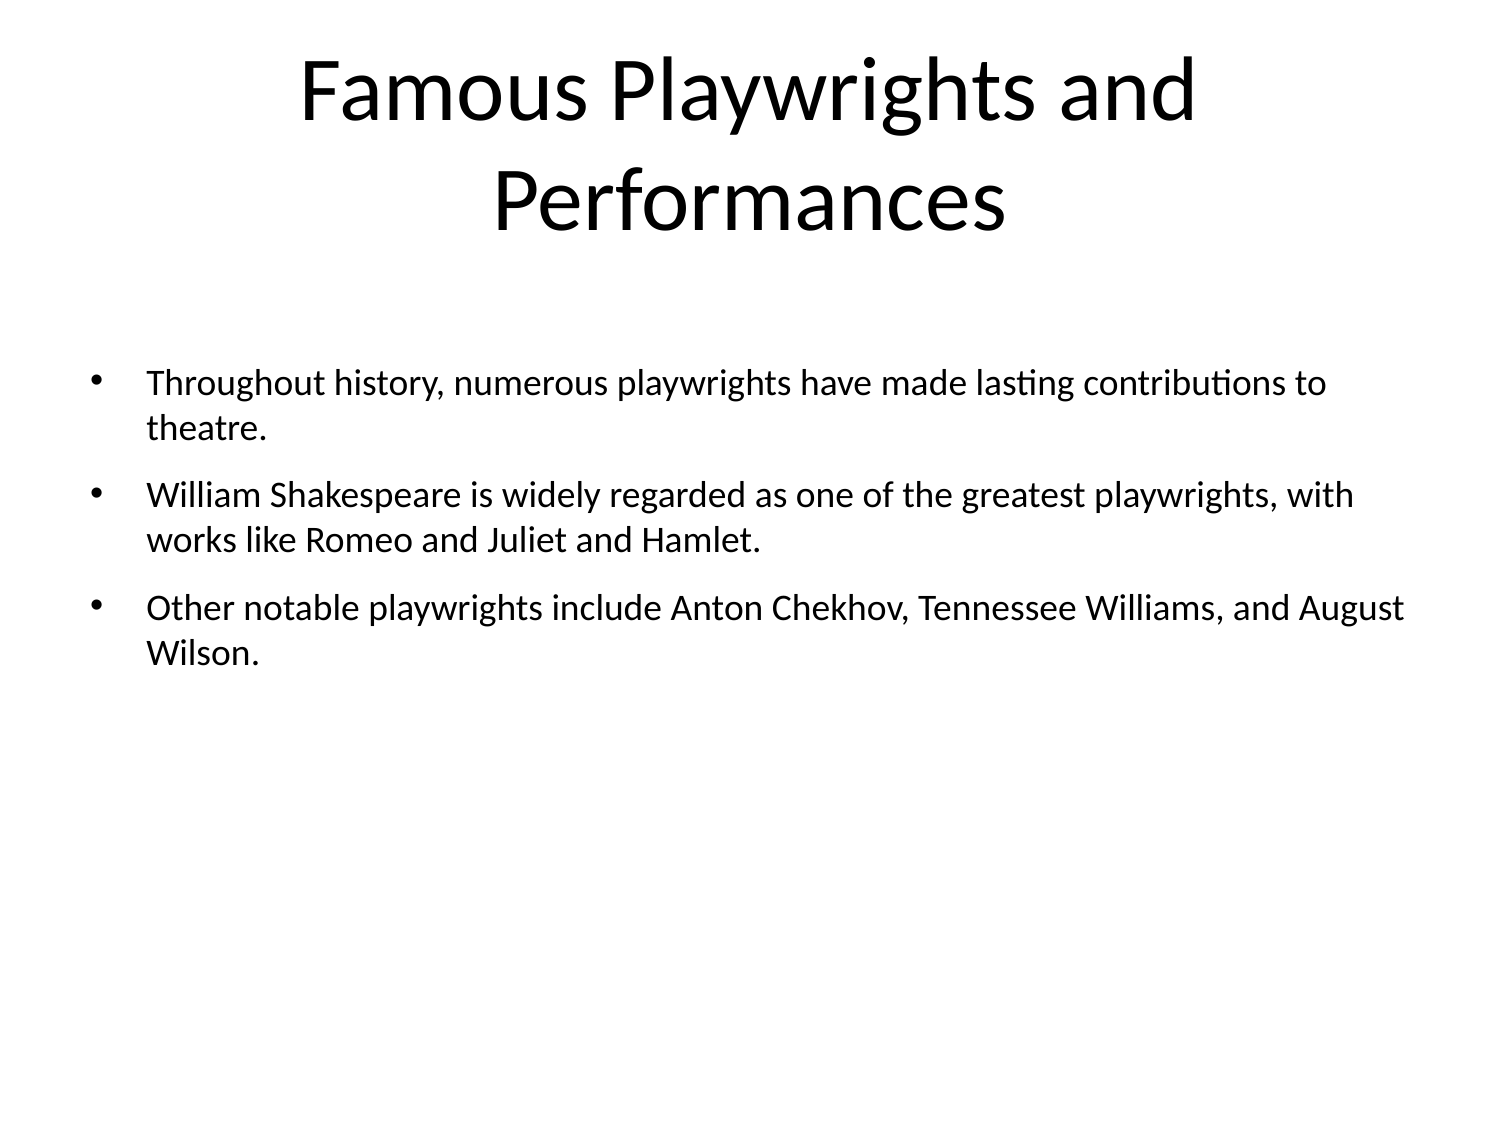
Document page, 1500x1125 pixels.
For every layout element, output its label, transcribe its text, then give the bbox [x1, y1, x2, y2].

title Famous Playwrights and Performances [75, 45, 1425, 233]
list Throughout history, numerous playwrights have made lasting contributions to theatre. William Shakespeare is widely regarded as one of the greatest playwrights, with works like Romeo and Juliet and Hamlet. Other notable playwrights include Anton Chekhov, Tennessee Williams, and August Wilson. [75, 262, 1425, 1005]
